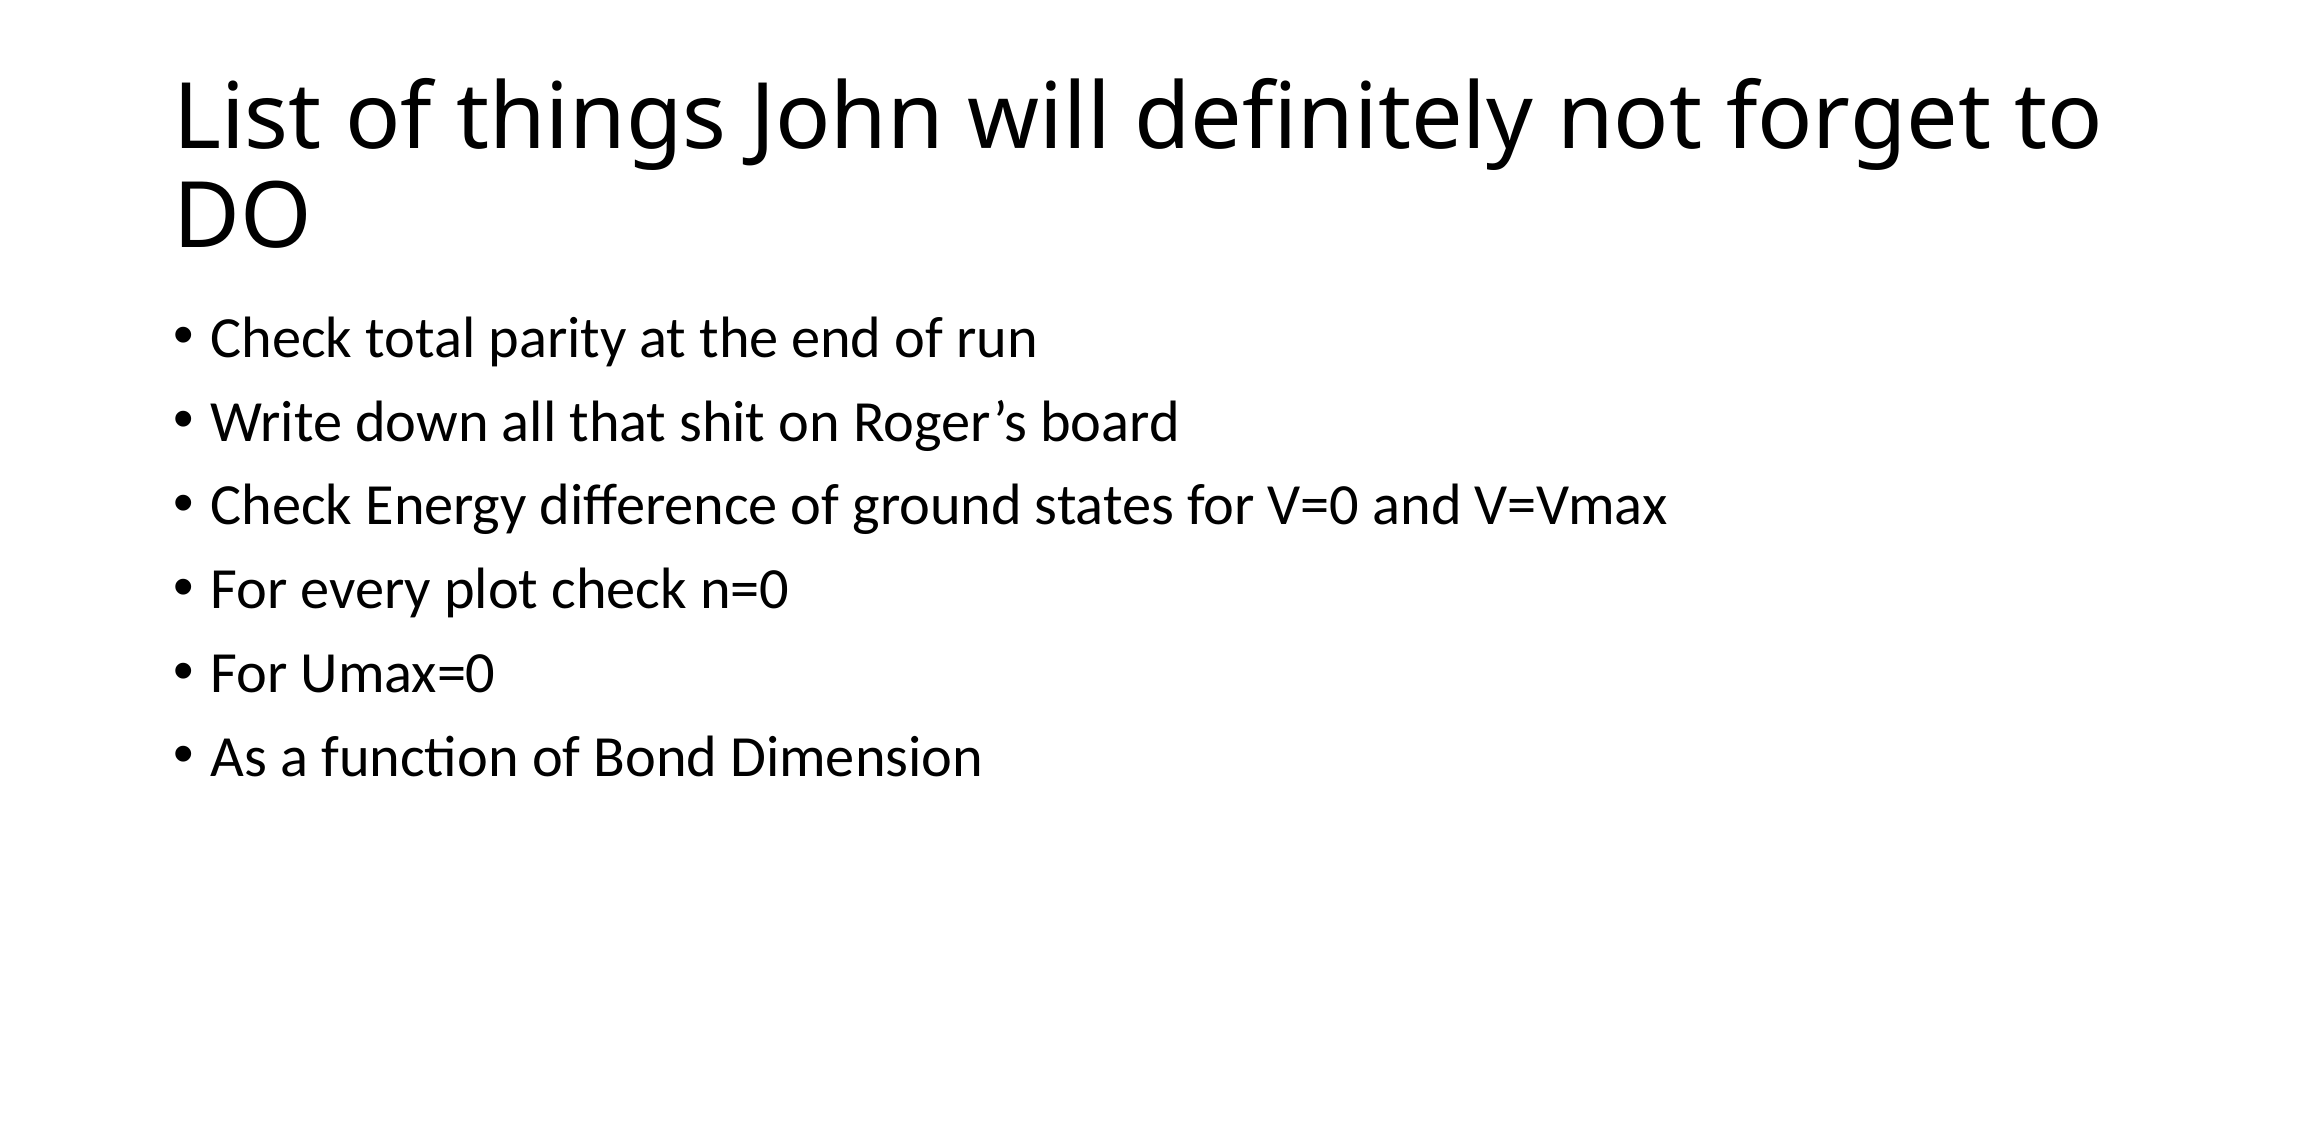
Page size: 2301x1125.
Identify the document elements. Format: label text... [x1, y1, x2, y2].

title List of things John will definitely not forget to DO [158, 59, 2142, 278]
list Check total parity at the end of run Write down all that shit on Roger’s board Check Energy difference of ground states for V=0 and V=Vmax For every plot check n=0 For Umax=0 As a function of Bond Dimension [158, 299, 2142, 1014]
